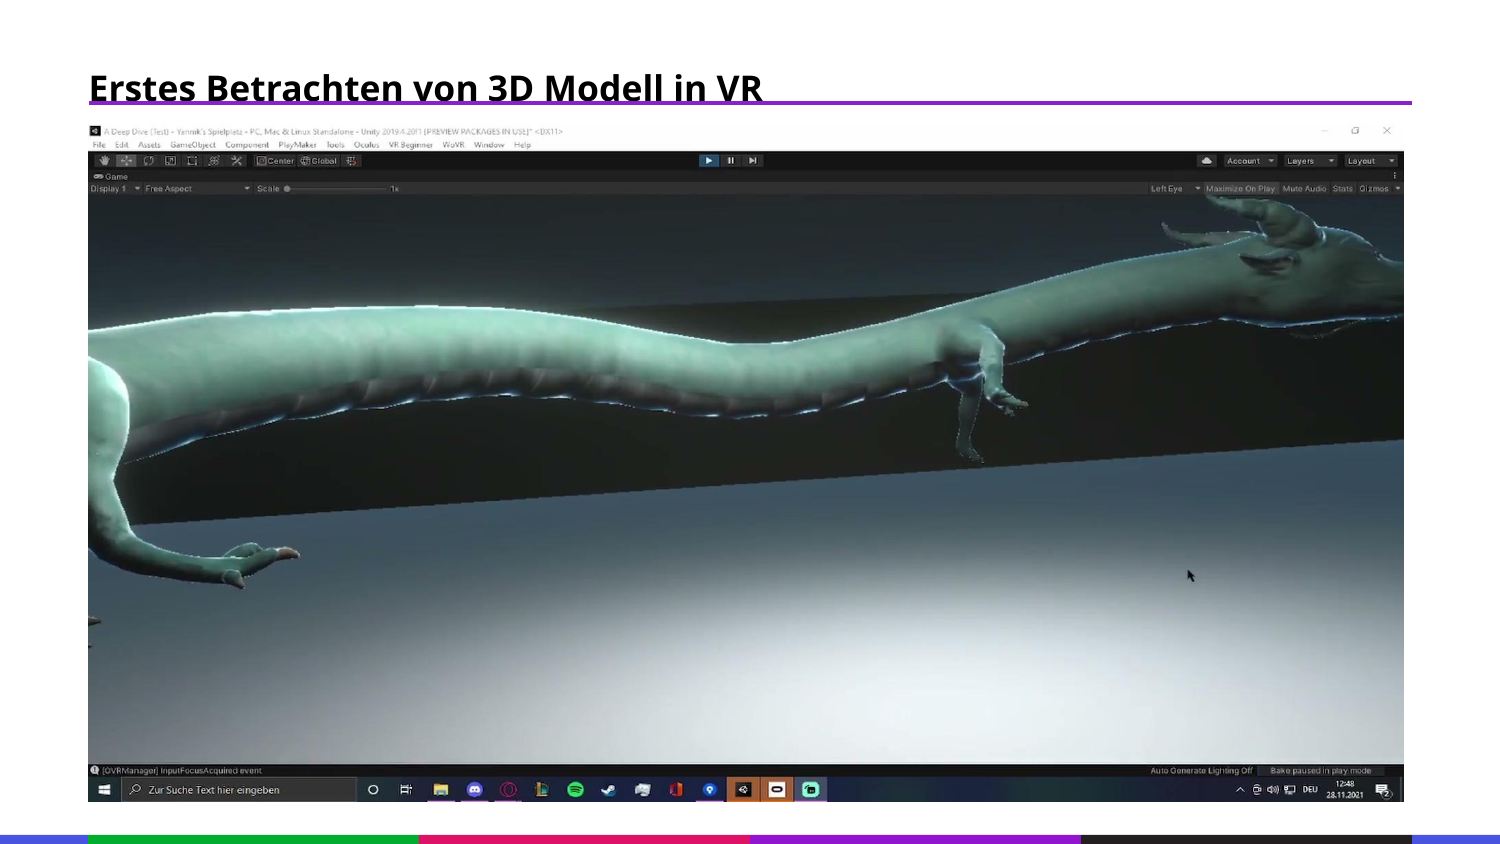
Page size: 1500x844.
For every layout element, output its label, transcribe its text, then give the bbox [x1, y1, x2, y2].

picture [88, 124, 1405, 802]
text_box Erstes Betrachten von 3D Modell in VR [88, 66, 930, 101]
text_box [0, 834, 1500, 844]
